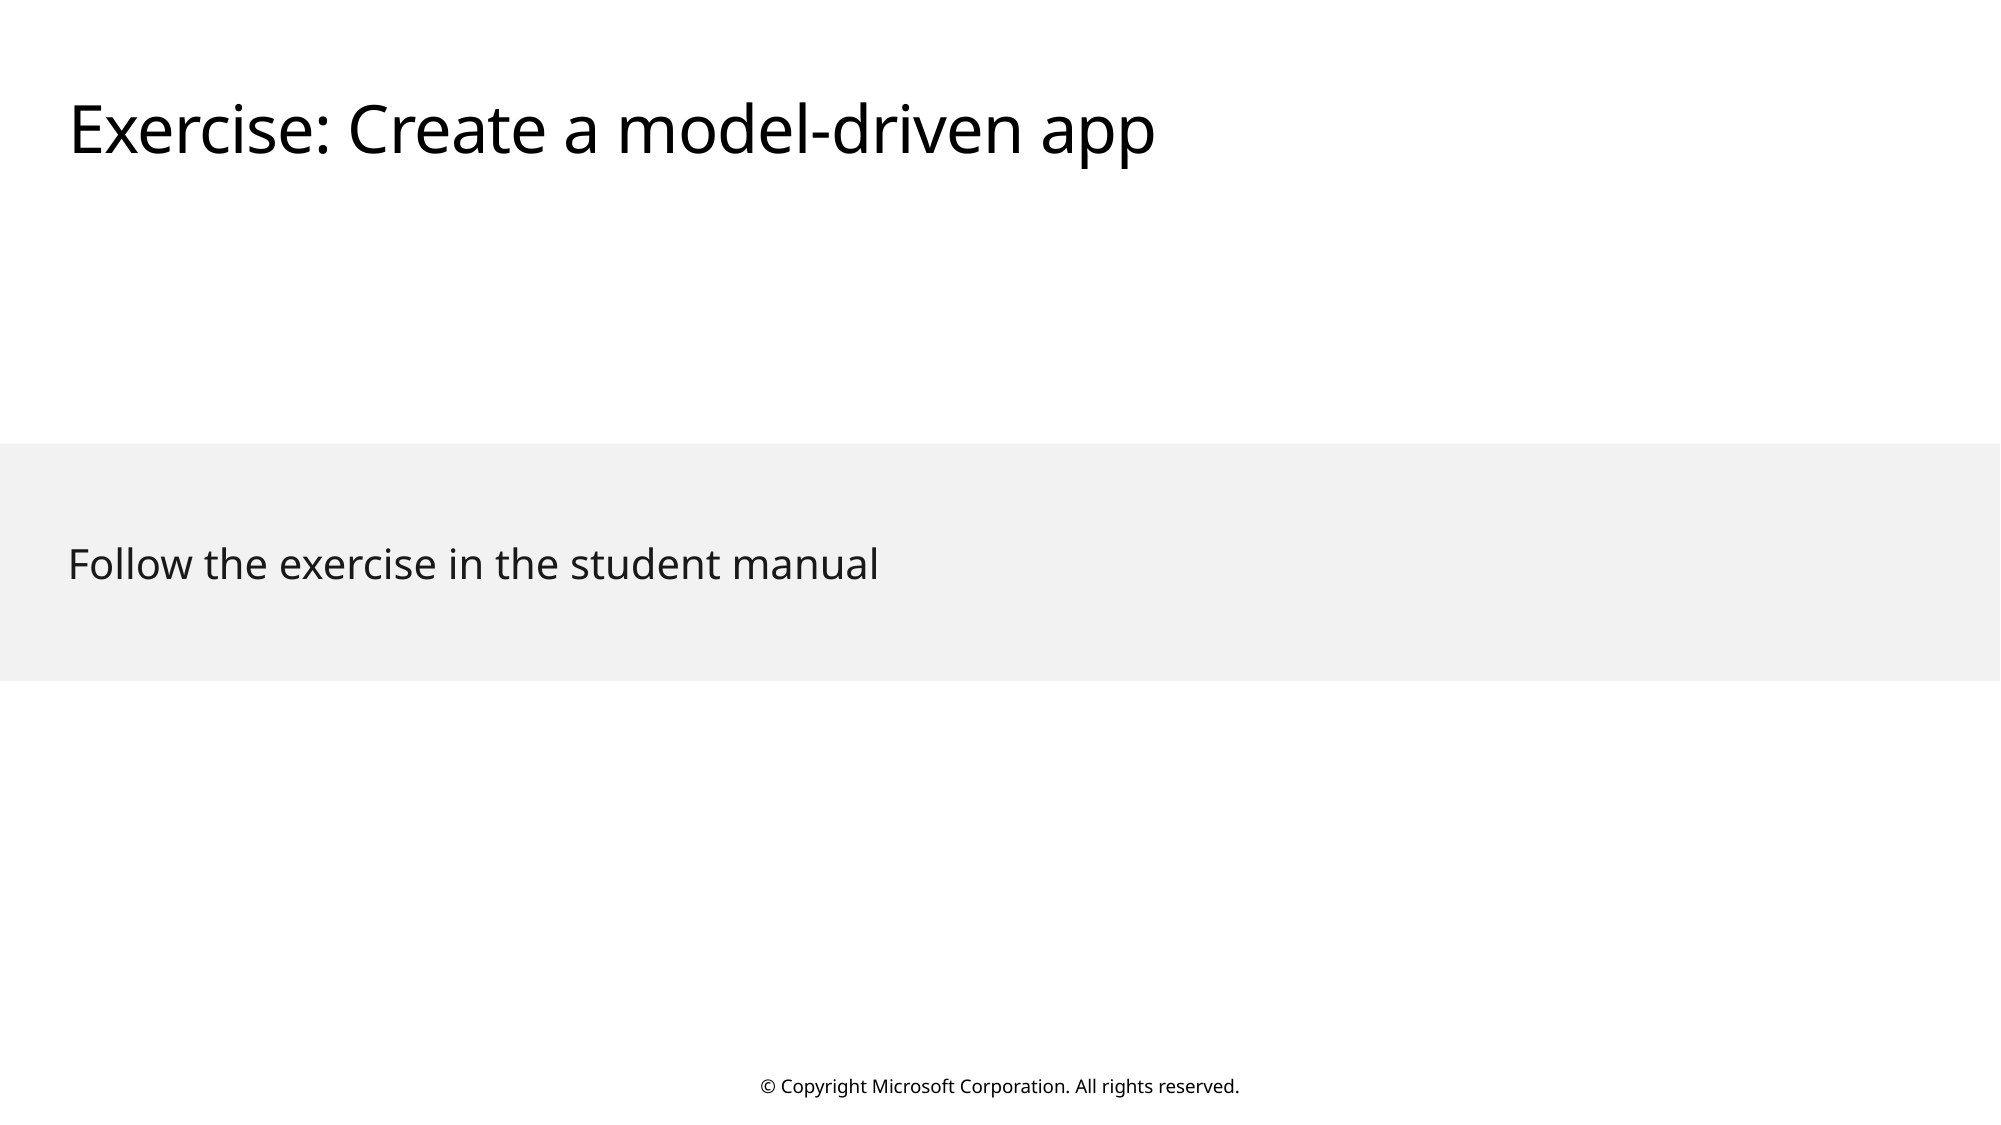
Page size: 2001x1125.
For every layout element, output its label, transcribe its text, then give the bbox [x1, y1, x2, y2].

text_box Follow the exercise in the student manual [0, 443, 2000, 682]
title Exercise: Create a model-driven app [68, 72, 1930, 184]
